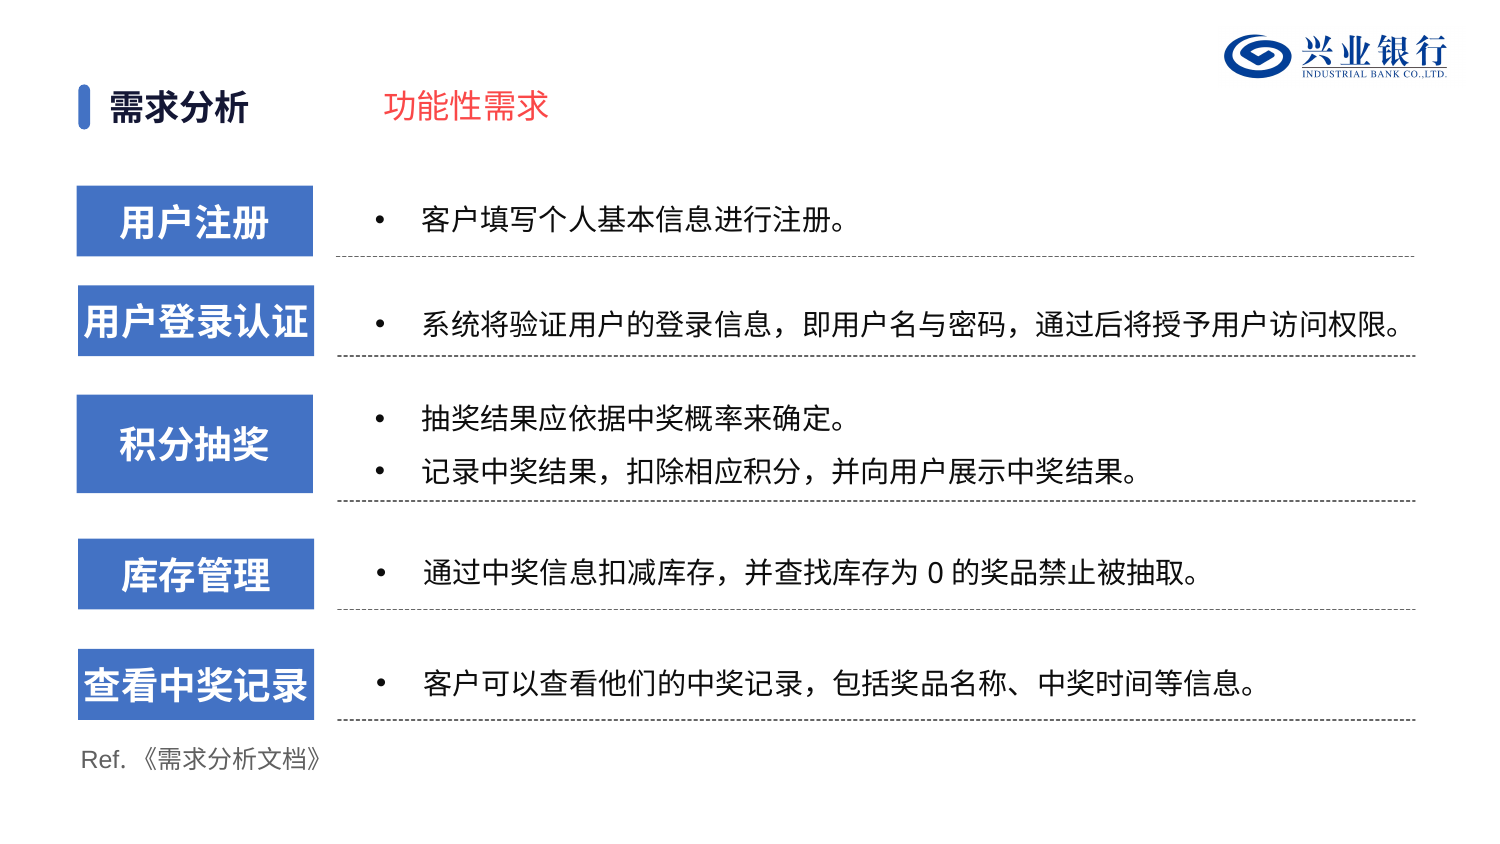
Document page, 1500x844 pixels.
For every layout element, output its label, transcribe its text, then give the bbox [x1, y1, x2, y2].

text_box 客户填写个人基本信息进行注册。 [360, 185, 1378, 244]
text_box 用户注册 [76, 185, 313, 257]
text_box 功能性需求 [371, 83, 711, 131]
title 需求分析 [94, 76, 1406, 138]
picture [1218, 26, 1466, 88]
text_box 抽奖结果应依据中奖概率来确定。 记录中奖结果，扣除相应积分，并向用户展示中奖结果。 [360, 375, 1378, 496]
text_box 积分抽奖 [76, 394, 313, 494]
text_box 用户登录认证 [78, 285, 315, 357]
text_box Ref.《需求分析文档》 [65, 736, 975, 782]
text_box 客户可以查看他们的中奖记录，包括奖品名称、中奖时间等信息。 [361, 648, 1379, 708]
text_box 通过中奖信息扣减库存，并查找库存为0的奖品禁止被抽取。 [361, 538, 1379, 598]
text_box 系统将验证用户的登录信息，即用户名与密码，通过后将授予用户访问权限。 [360, 289, 1438, 349]
text_box 查看中奖记录 [78, 648, 315, 720]
text_box 库存管理 [78, 538, 315, 610]
